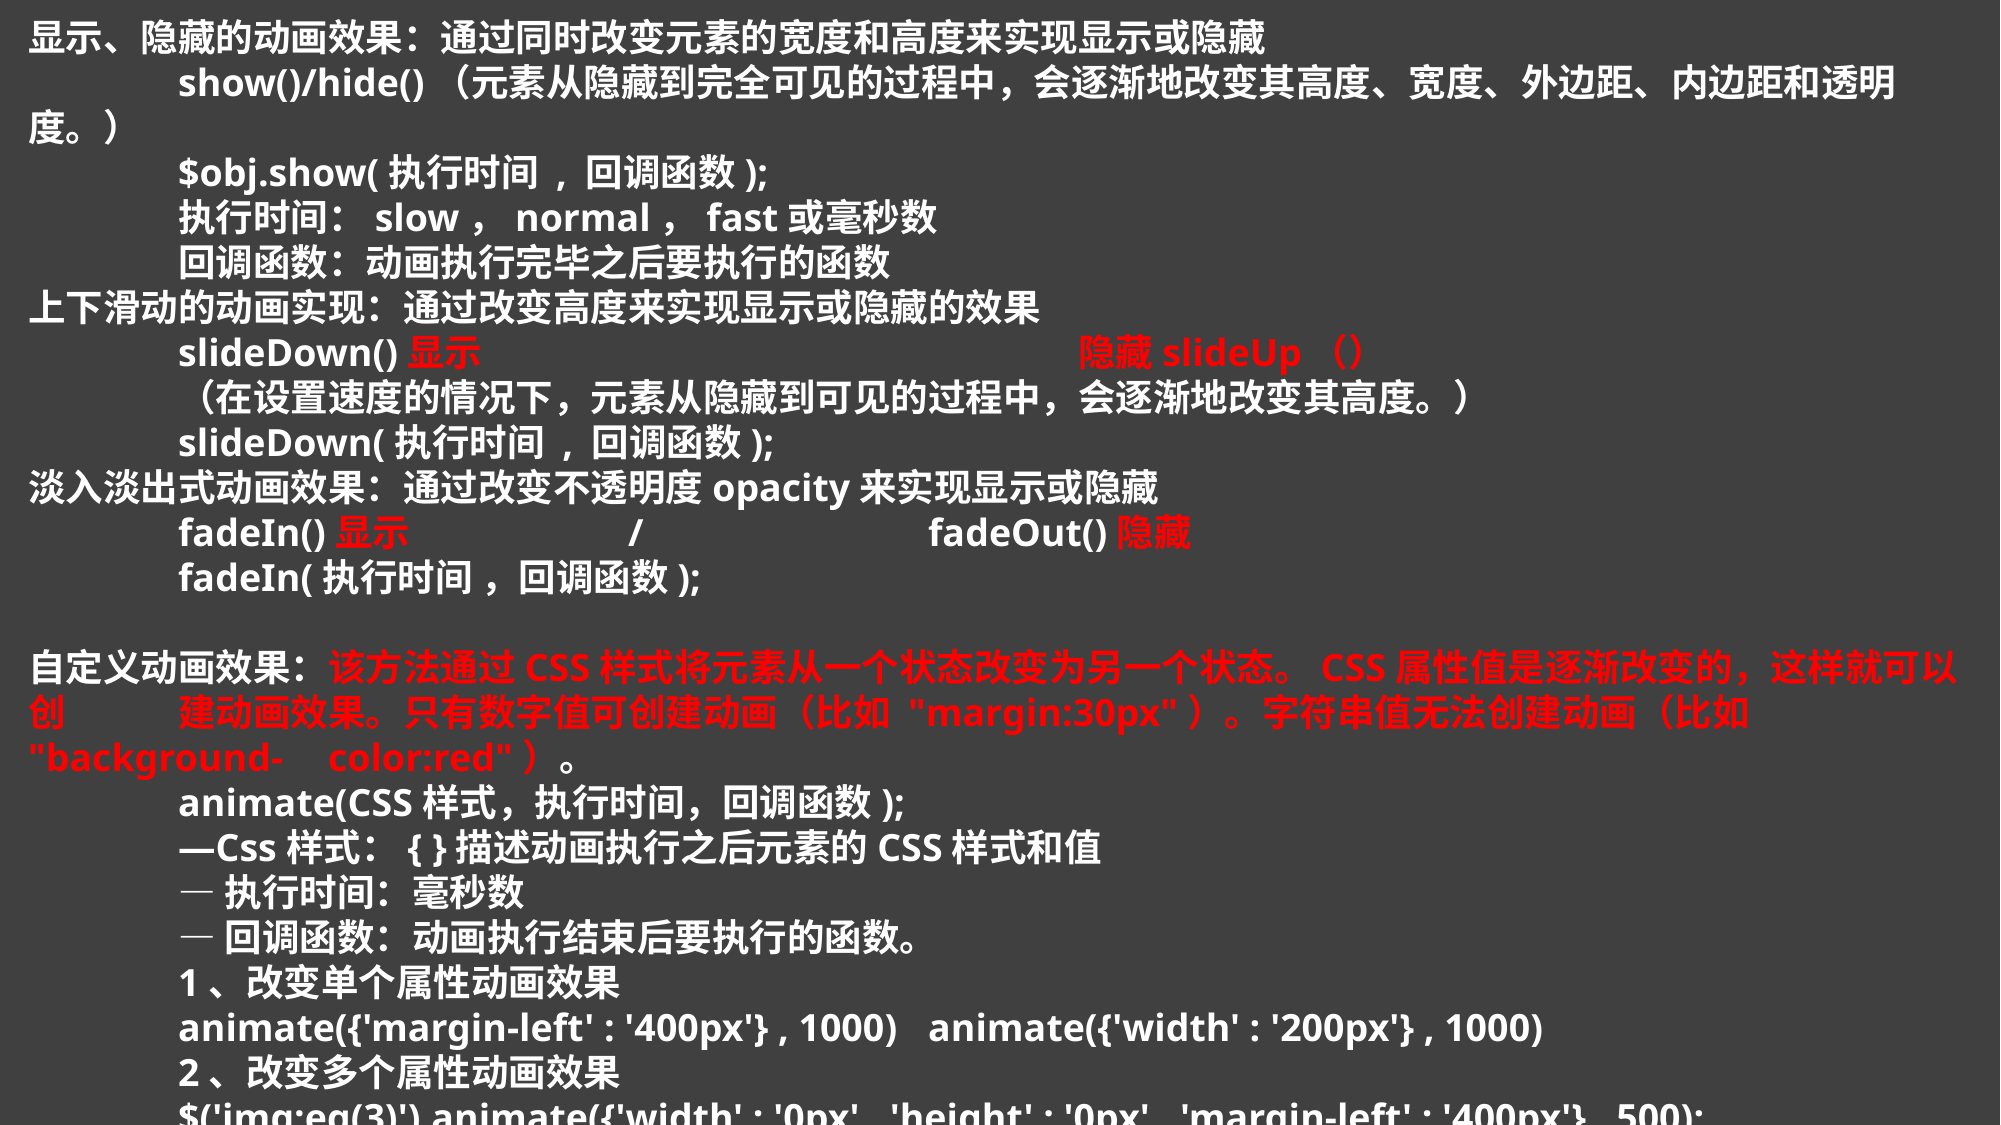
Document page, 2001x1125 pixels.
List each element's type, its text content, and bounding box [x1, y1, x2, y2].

text_box 显示、隐藏的动画效果：通过同时改变元素的宽度和高度来实现显示或隐藏 show()/hide()（元素从隐藏到完全可见的过程中，会逐渐地改变其高度、宽度、外边距、内边距和透明度。） $obj.show(执行时间 , 回调函数); 执行时间：slow，normal，fast或毫秒数 回调函数：动画执行完毕之后要执行的函数 上下滑动的动画实现：通过改变高度来实现显示或隐藏的效果 slideDown()显示 隐藏slideUp（） （在设置速度的情况下，元素从隐藏到可见的过程中，会逐渐地改变其高度。） slideDown(执行时间 , 回调函数); 淡入淡出式动画效果：通过改变不透明度opacity来实现显示或隐藏 fadeIn()显示 / fadeOut()隐藏 fadeIn(执行时间 ，回调函数); 自定义动画效果：该方法通过CSS样式将元素从一个状态改变为另一个状态。CSS属性值是逐渐改变的，这样就可以创 建动画效果。只有数字值可创建动画（比如 "margin:30px"）。字符串值无法创建动画（比如 "background- color:red"）。 animate(CSS样式，执行时间，回调函数); —Css样式：{ }描述动画执行之后元素的CSS样式和值 —执行时间：毫秒数 —回调函数：动画执行结束后要执行的函数。 1、改变单个属性动画效果 animate({'margin-left' : '400px'} , 1000) animate({'width' : '200px'} , 1000) 2、改变多个属性动画效果 $('img:eq(3)').animate({'width' : '0px' , 'height' : '0px' , 'margin-left' : '400px'} , 500); [13, 6, 1987, 1125]
